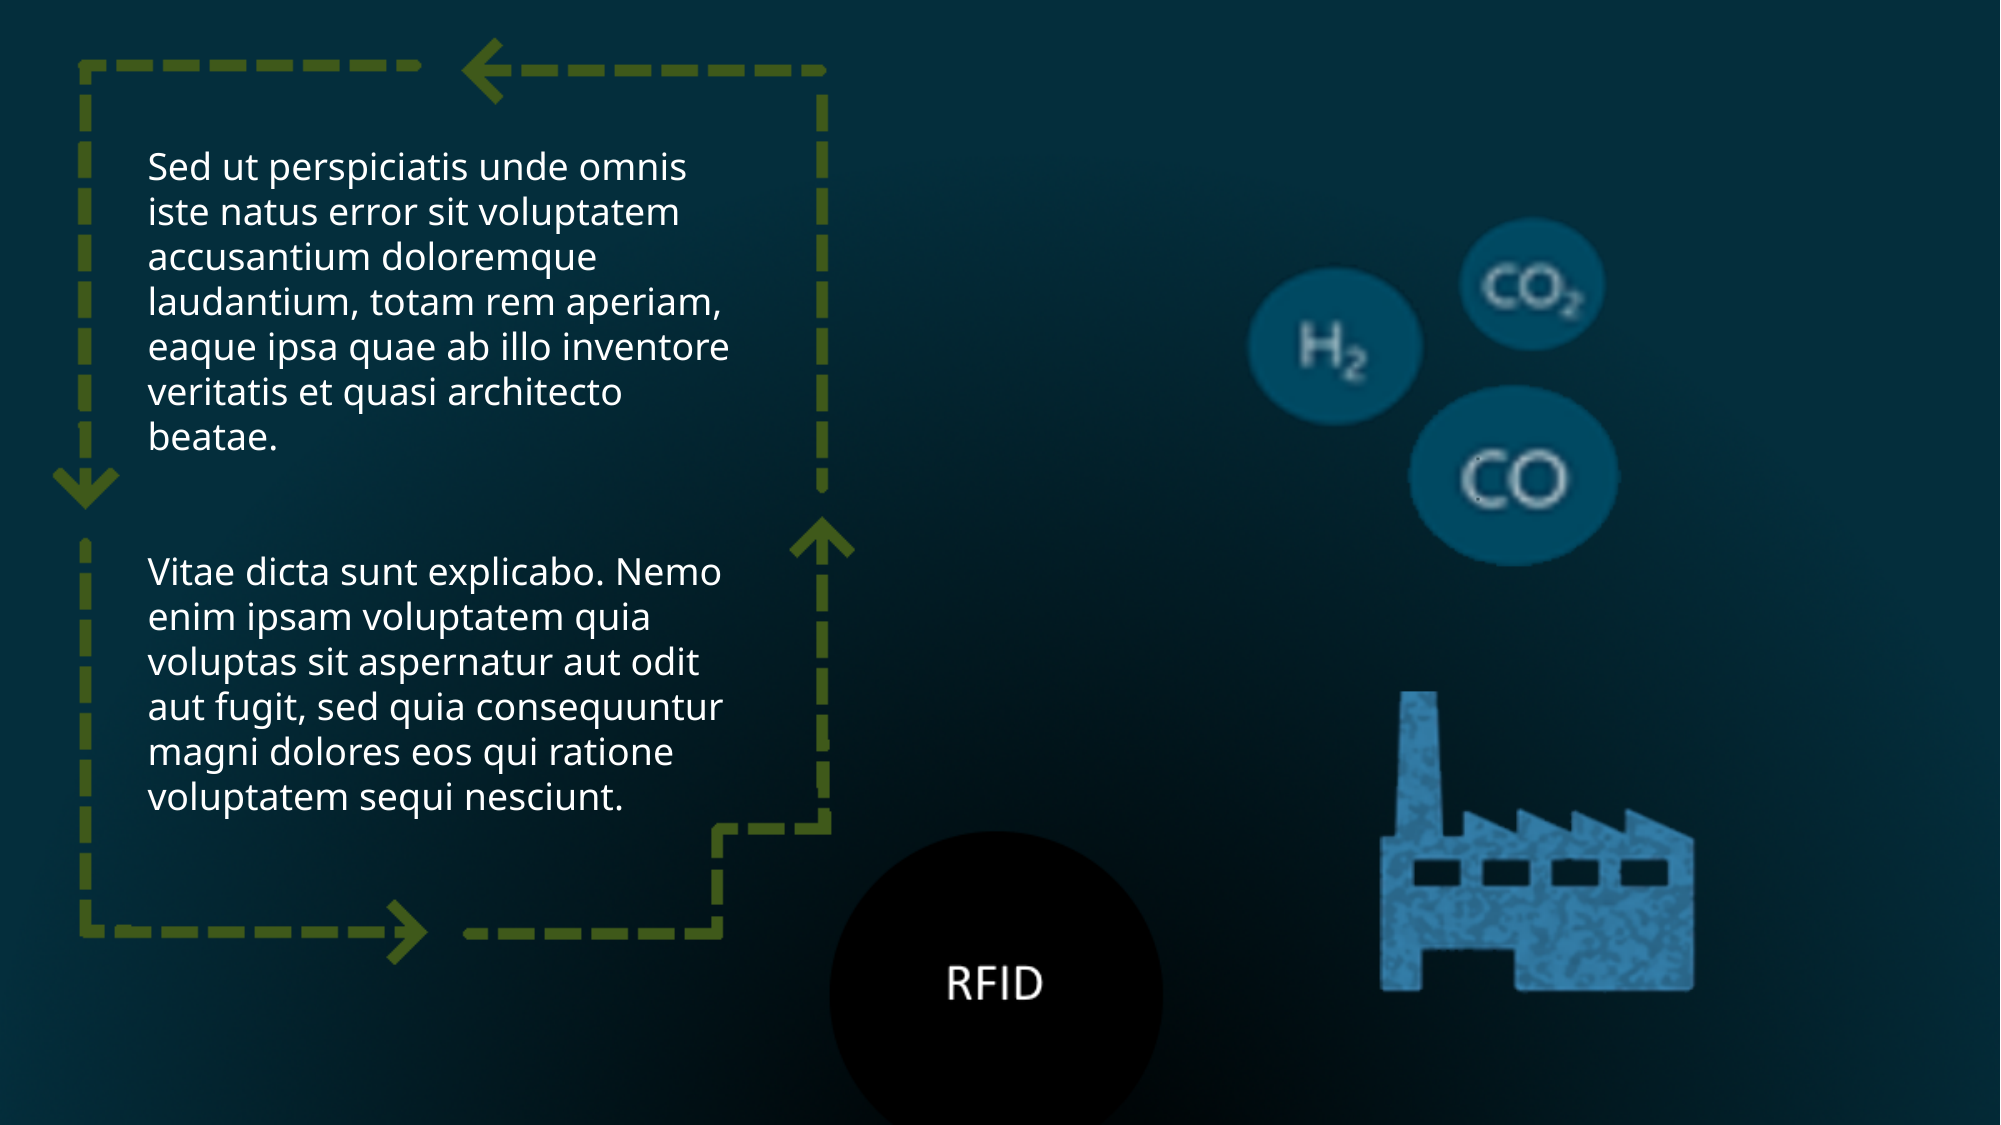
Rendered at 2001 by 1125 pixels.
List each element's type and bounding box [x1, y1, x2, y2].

list [0, 0, 2000, 1125]
